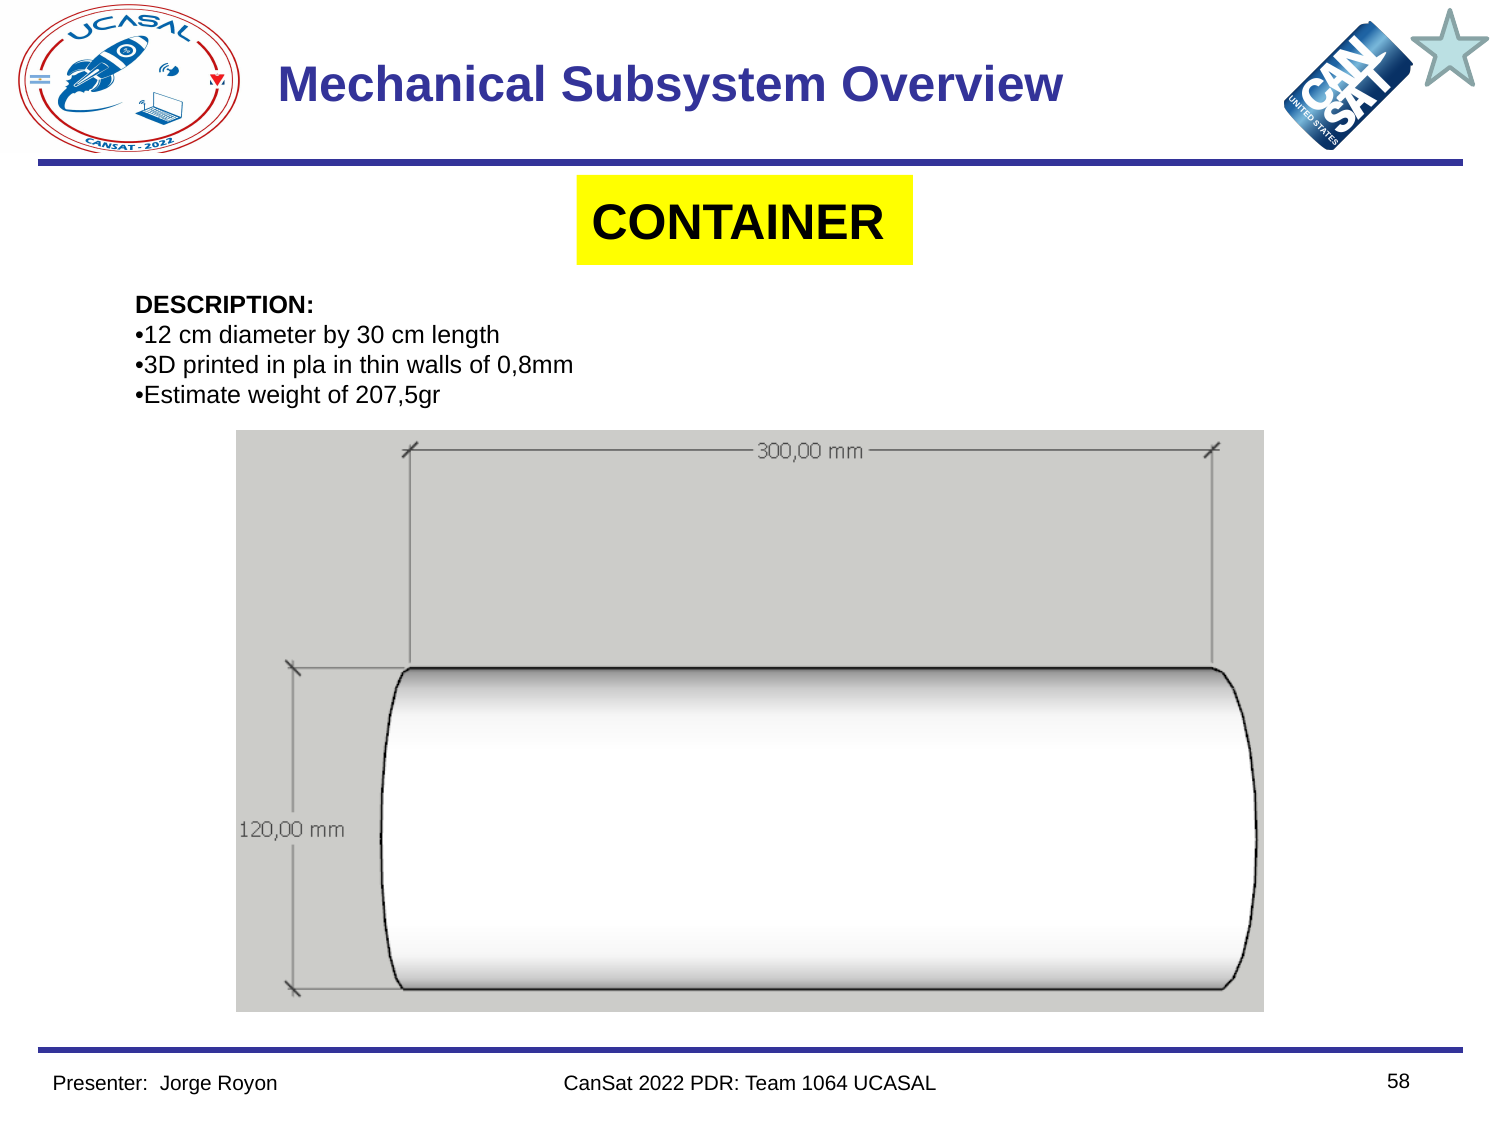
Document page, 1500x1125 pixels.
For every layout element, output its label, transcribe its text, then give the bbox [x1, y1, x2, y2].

title Mechanical Subsystem Overview [263, 12, 1238, 150]
picture [1284, 21, 1413, 150]
footer CanSat 2022 PDR: Team 1064 UCASAL [450, 1062, 1050, 1103]
text_box CONTAINER [576, 174, 913, 265]
picture [0, 0, 260, 153]
slide_number ‹#› [1312, 1059, 1425, 1100]
picture [236, 430, 1264, 1013]
text_box DESCRIPTION: •12 cm diameter by 30 cm length •3D printed in pla in thin walls of 0,8mm •Estimate weight of 207,5gr [45, 274, 978, 459]
text_box [1412, 9, 1488, 85]
text_box Presenter: Jorge Royon [37, 1062, 413, 1103]
